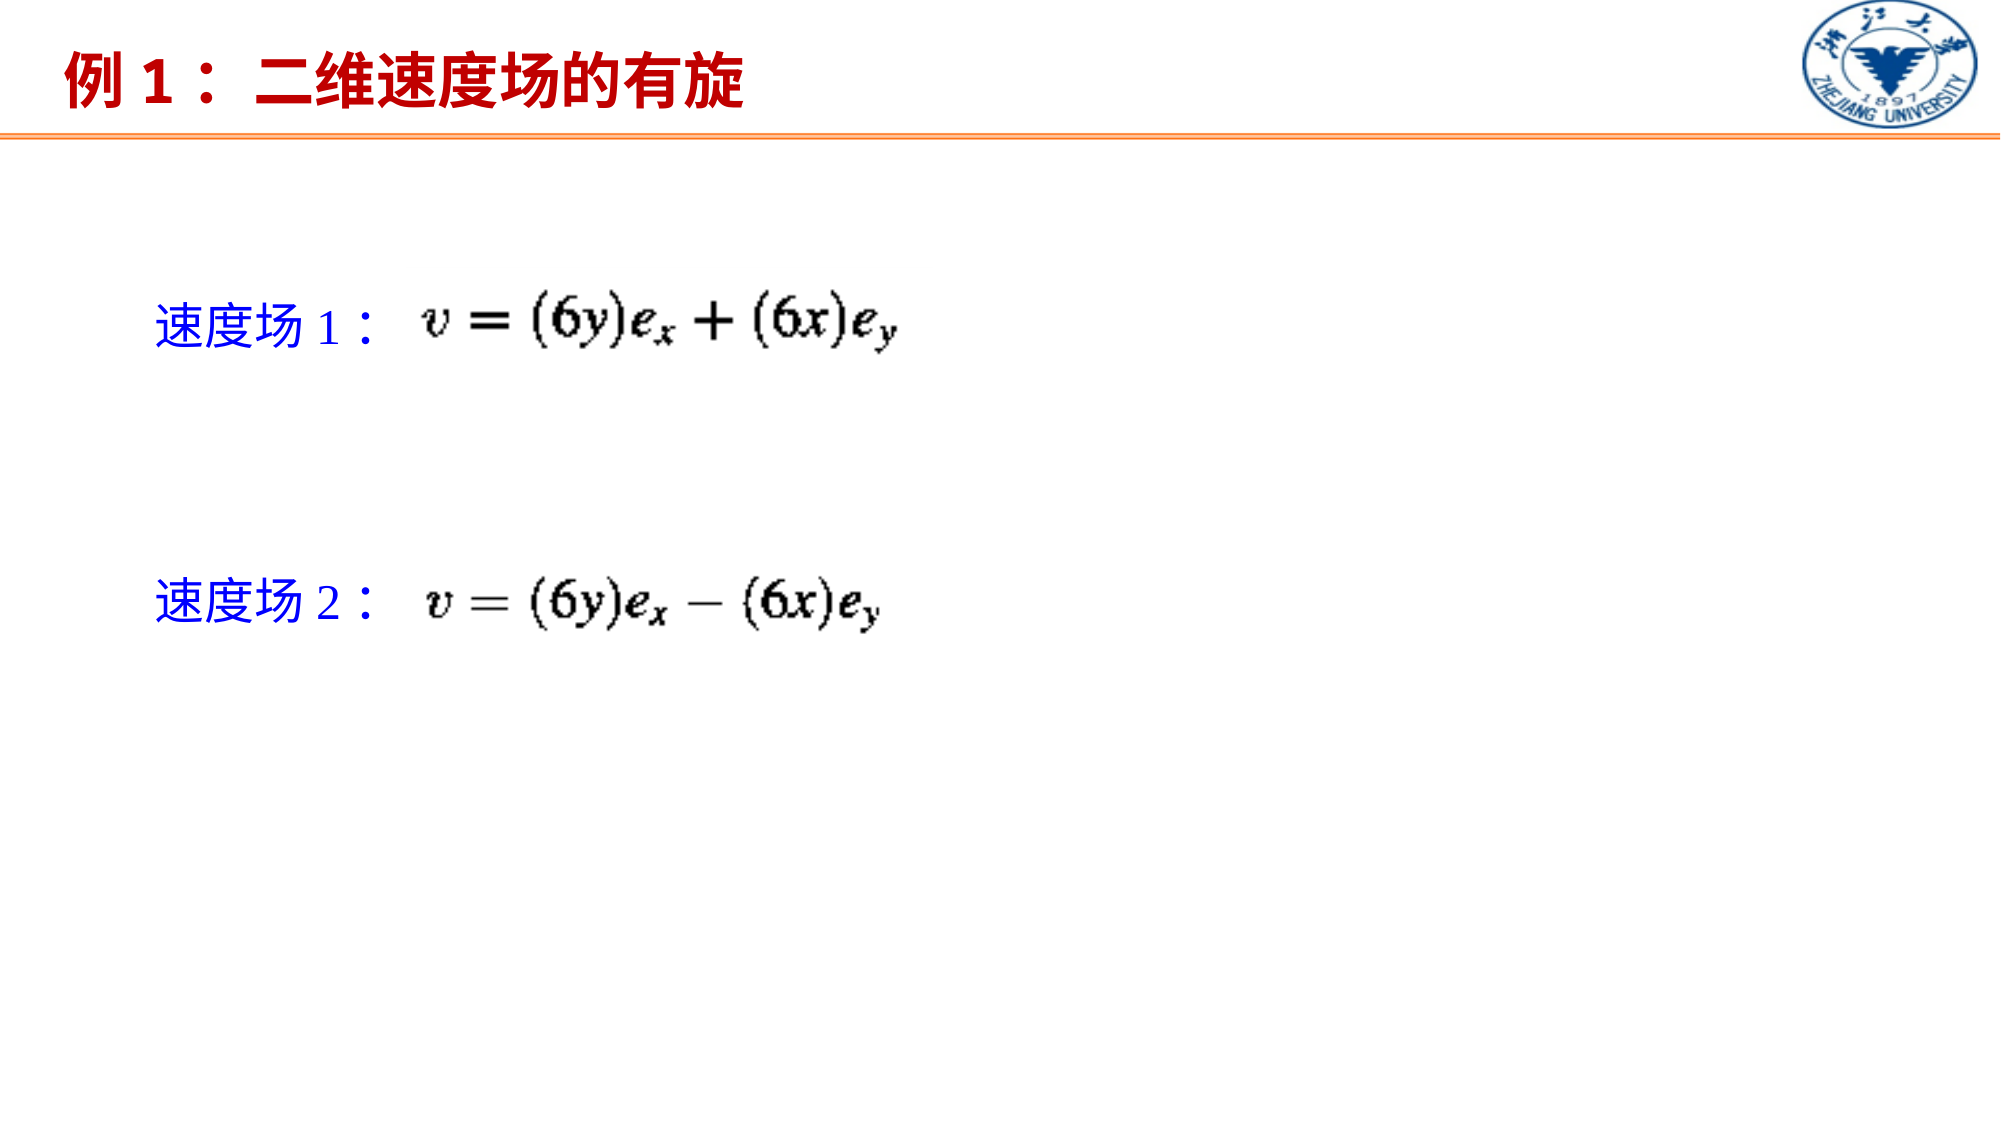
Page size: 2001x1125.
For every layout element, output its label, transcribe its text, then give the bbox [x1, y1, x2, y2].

picture [0, 0, 2001, 1125]
text_box 速度场1： [139, 287, 401, 363]
text_box 速度场2： [139, 562, 410, 638]
title 例1：二维速度场的有旋 [63, 42, 1937, 117]
